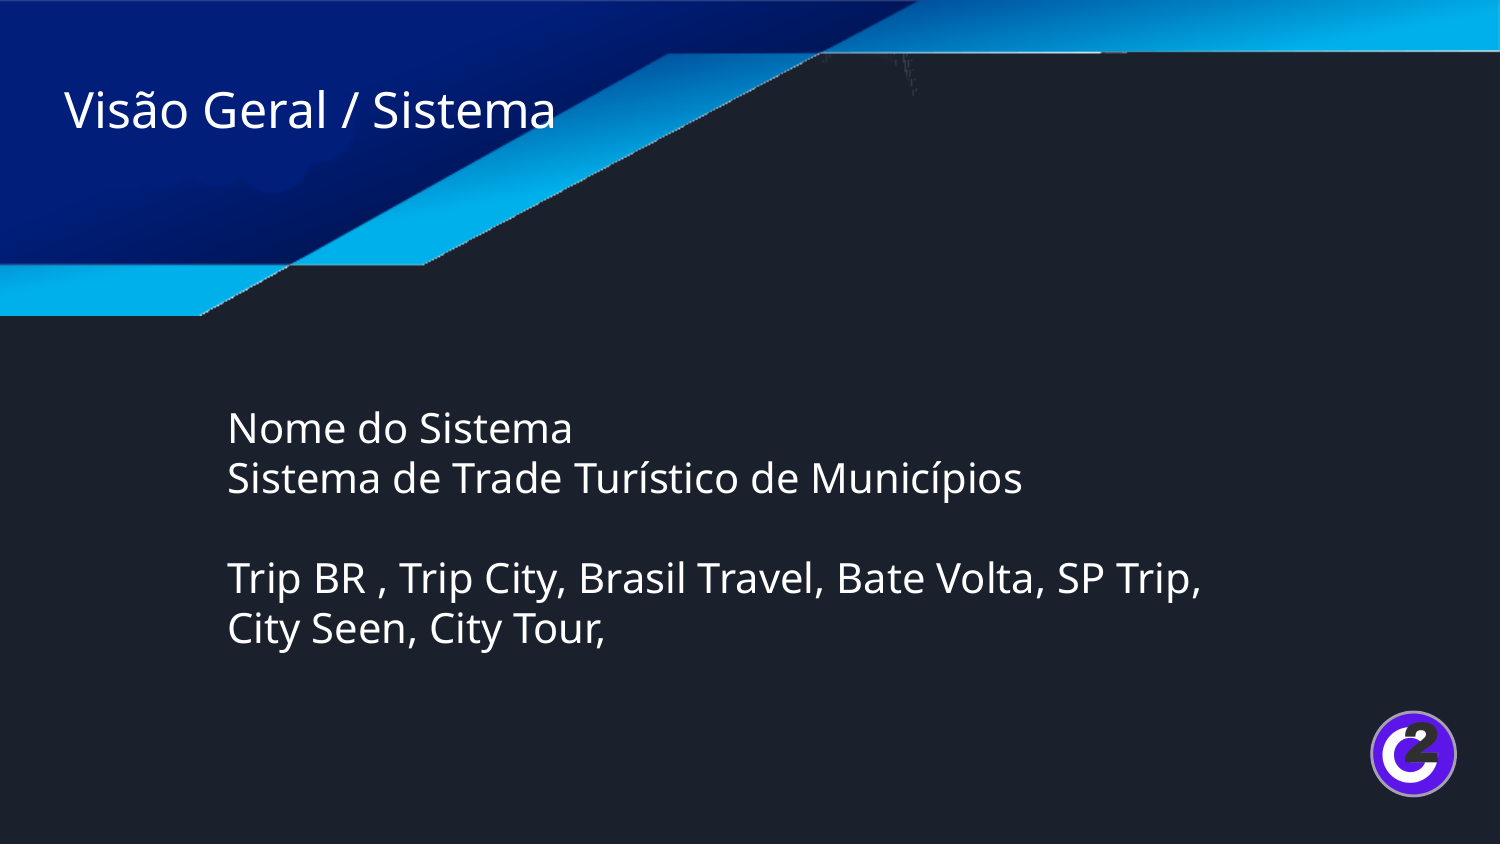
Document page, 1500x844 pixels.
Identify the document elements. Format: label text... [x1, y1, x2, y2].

picture [1368, 708, 1459, 800]
text_box Nome do Sistema Sistema de Trade Turístico de Municípios Trip BR , Trip City, Brasil Travel, Bate Volta, SP Trip, City Seen, City Tour, [212, 387, 1368, 780]
picture [0, 0, 1500, 316]
